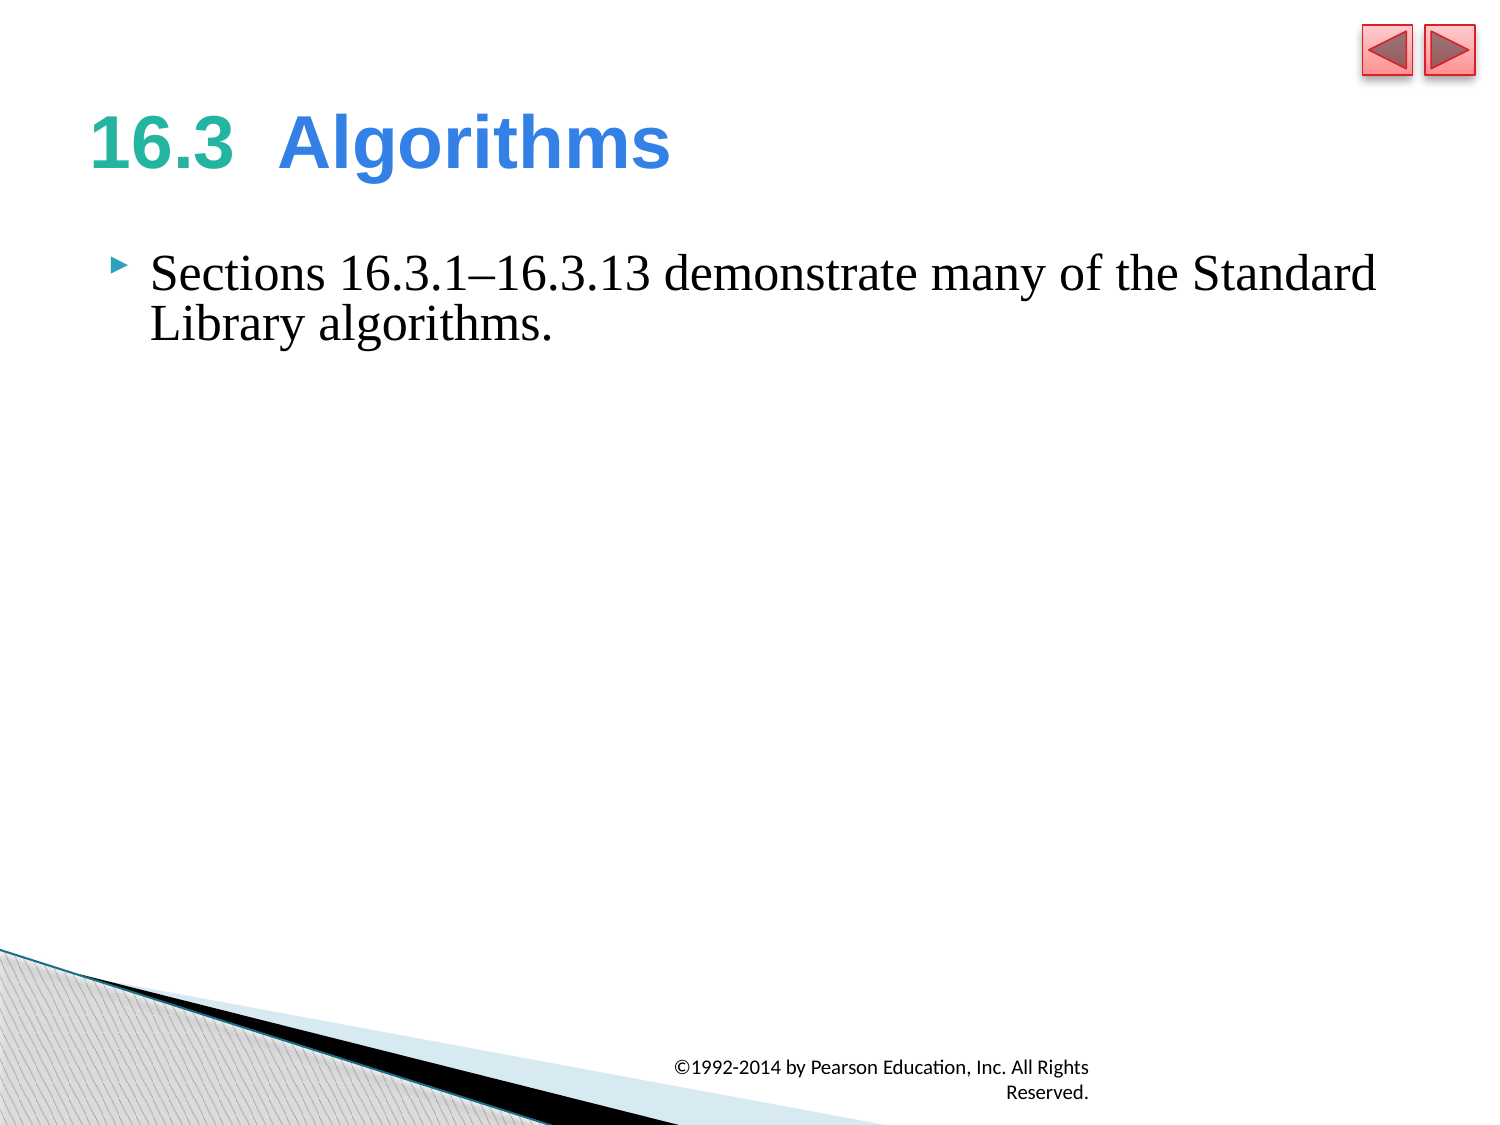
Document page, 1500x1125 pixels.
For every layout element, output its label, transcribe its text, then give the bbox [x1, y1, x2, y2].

title 16.3 Algorithms [75, 45, 1425, 233]
list Sections 16.3.1–16.3.13 demonstrate many of the Standard Library algorithms. [75, 242, 1425, 986]
footer ©1992-2014 by Pearson Education, Inc. All Rights Reserved. [650, 1051, 1105, 1112]
